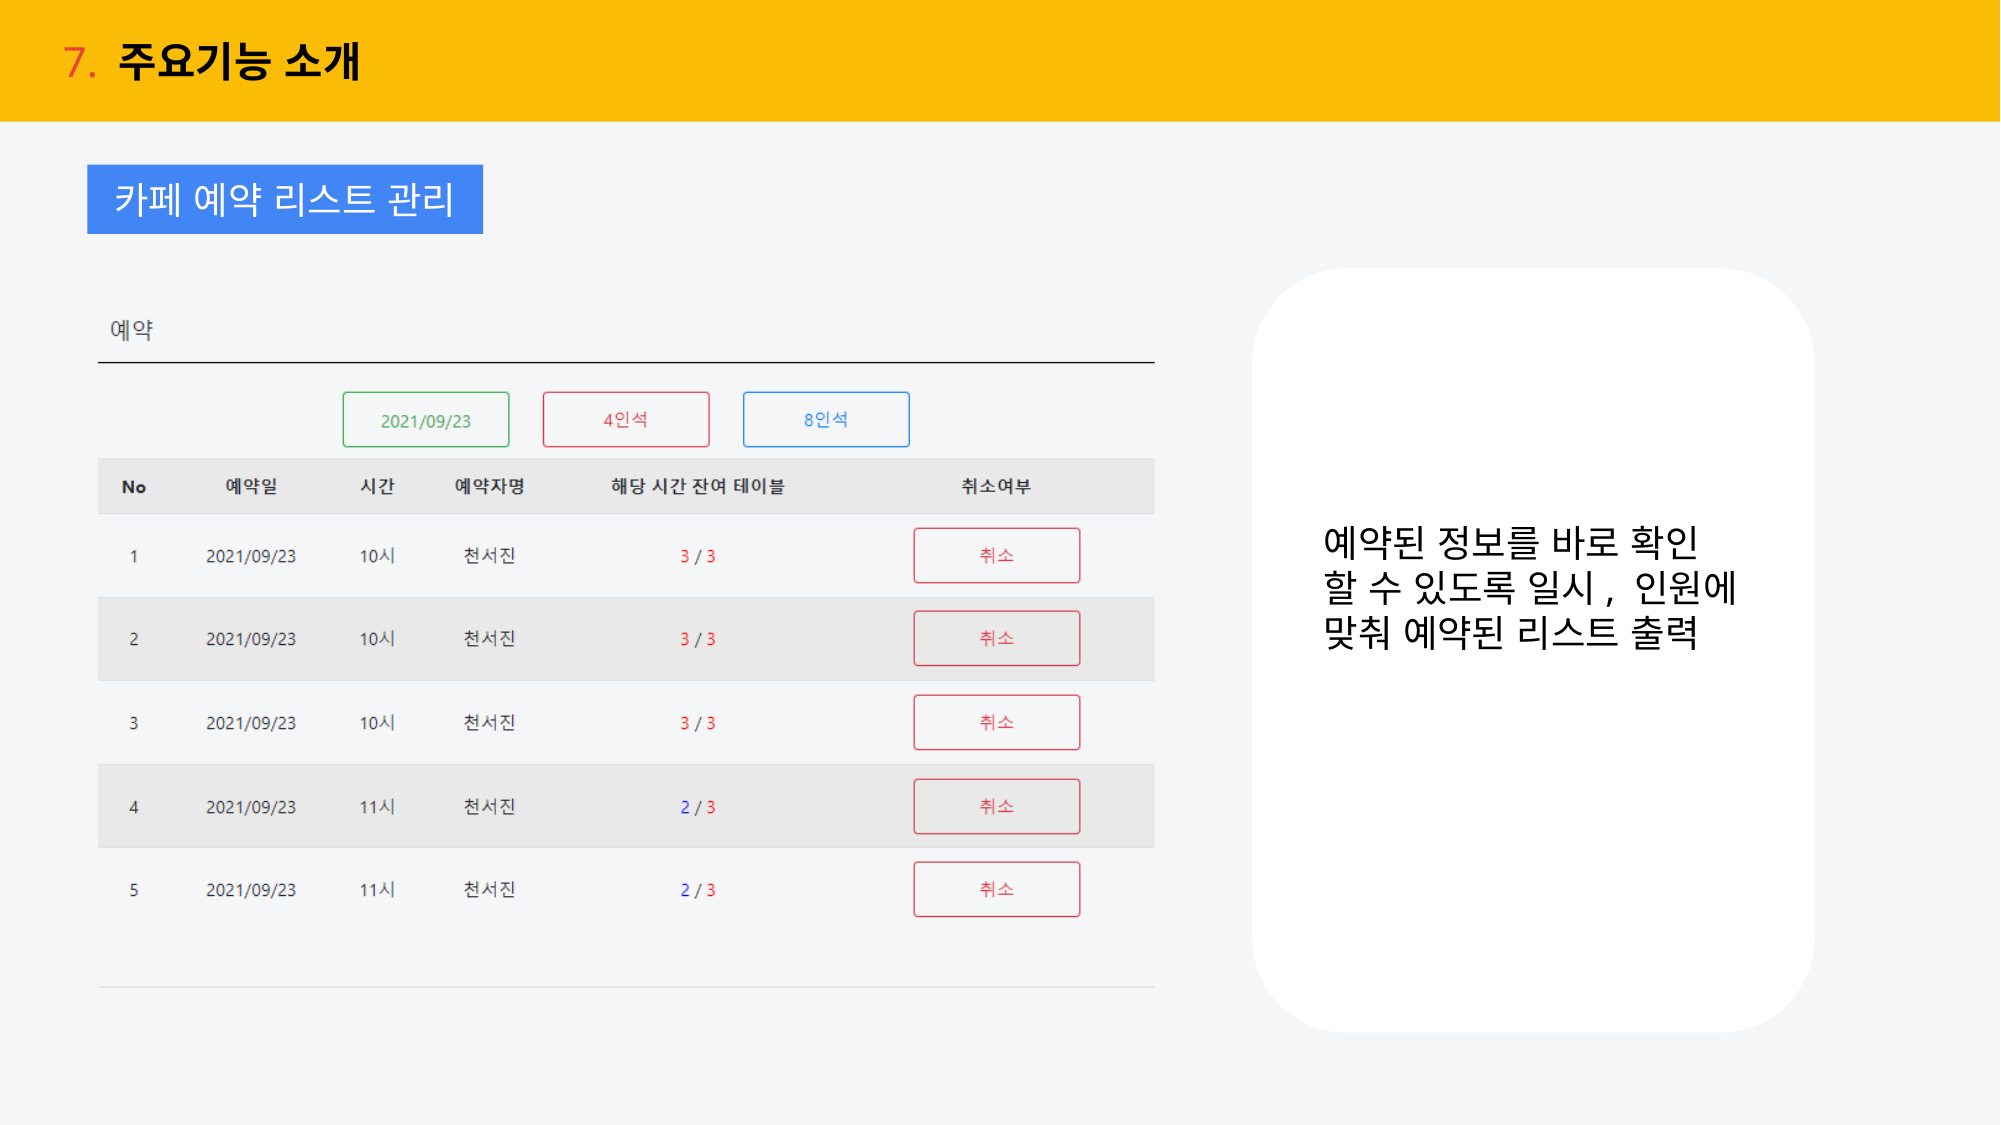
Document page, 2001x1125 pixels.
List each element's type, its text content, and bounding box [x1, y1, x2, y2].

text_box 카페 예약 리스트 관리 [86, 164, 484, 235]
picture [87, 304, 1172, 1010]
text_box 예약된 정보를 바로 확인 할 수 있도록 일시, 인원에 맞춰 예약된 리스트 출력 [1308, 512, 1759, 663]
text_box 1 [1252, 268, 1815, 1033]
text_box [0, 0, 2000, 123]
text_box 7. 주요기능 소개 [48, 28, 415, 144]
